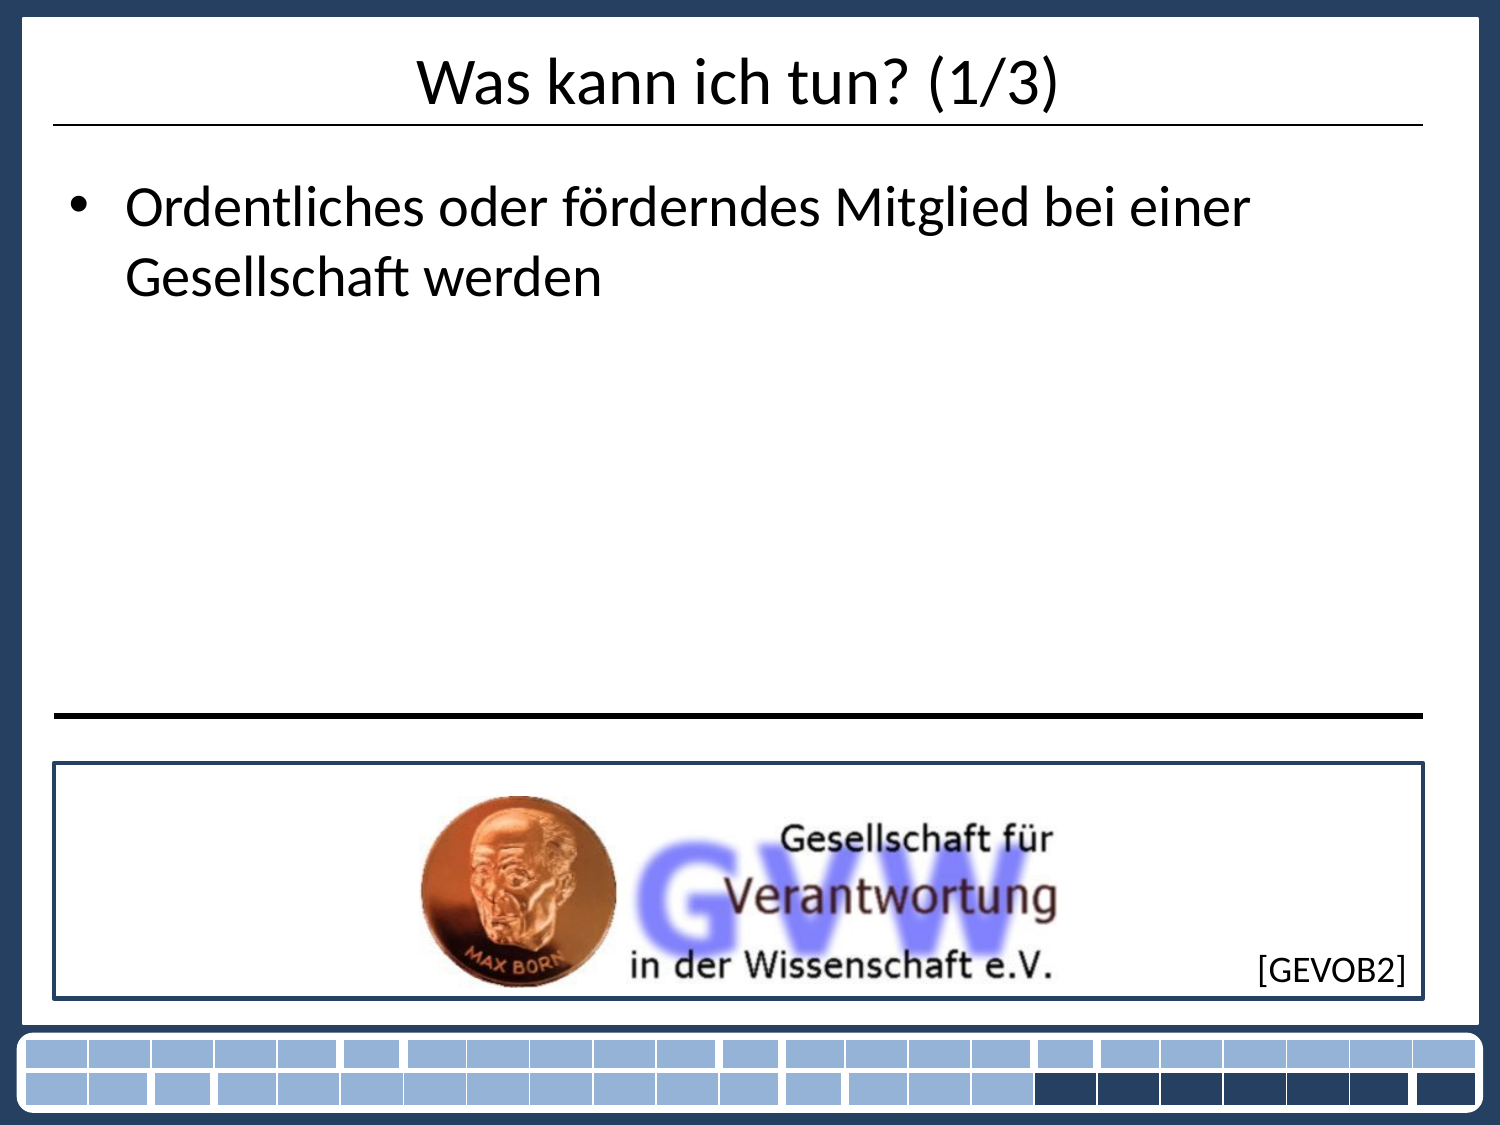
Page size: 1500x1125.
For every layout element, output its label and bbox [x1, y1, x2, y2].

table_header [1101, 1040, 1159, 1068]
table_header [1350, 1040, 1412, 1068]
table_cell [909, 1073, 970, 1105]
table_header [657, 1040, 715, 1068]
table_header [1224, 1040, 1286, 1068]
table_header [723, 1040, 778, 1068]
table_cell [1224, 1073, 1286, 1105]
table_header [26, 1040, 87, 1068]
title [53, 30, 1425, 126]
table_header [1161, 1040, 1222, 1068]
text_box [17, 1035, 1481, 1111]
table_cell [849, 1073, 907, 1105]
table_cell [218, 1073, 276, 1105]
table_header [152, 1040, 213, 1068]
table_header [1413, 1040, 1475, 1068]
table_header [594, 1040, 655, 1068]
table_header [215, 1040, 276, 1068]
table_cell [1098, 1073, 1159, 1105]
table_cell [26, 1073, 87, 1105]
table_cell [155, 1073, 210, 1105]
table_header [972, 1040, 1030, 1068]
table_cell [1350, 1073, 1408, 1105]
table_cell [786, 1073, 841, 1105]
table_cell [972, 1073, 1033, 1105]
table_cell [341, 1073, 403, 1105]
table_cell [89, 1073, 147, 1105]
table_cell [594, 1073, 655, 1105]
table_header [467, 1040, 529, 1068]
table_header [909, 1040, 970, 1068]
table_header [786, 1040, 844, 1068]
table_cell [467, 1073, 529, 1105]
table_cell [720, 1073, 778, 1105]
picture [419, 796, 1058, 988]
table_header [408, 1040, 466, 1068]
table_cell [1417, 1073, 1475, 1105]
table_header [1287, 1040, 1349, 1068]
table_cell [1287, 1073, 1349, 1105]
table_header [1038, 1040, 1093, 1068]
list [53, 160, 1425, 761]
table_cell [404, 1073, 466, 1105]
table_header [530, 1040, 592, 1068]
table_cell [530, 1073, 592, 1105]
table_cell [1161, 1073, 1222, 1105]
table_cell [657, 1073, 718, 1105]
table_header [846, 1040, 907, 1068]
table_header [278, 1040, 336, 1068]
table_header [89, 1040, 150, 1068]
table_cell [1035, 1073, 1096, 1105]
text_box [52, 761, 1425, 1001]
table_header [344, 1040, 399, 1068]
table_cell [278, 1073, 339, 1105]
